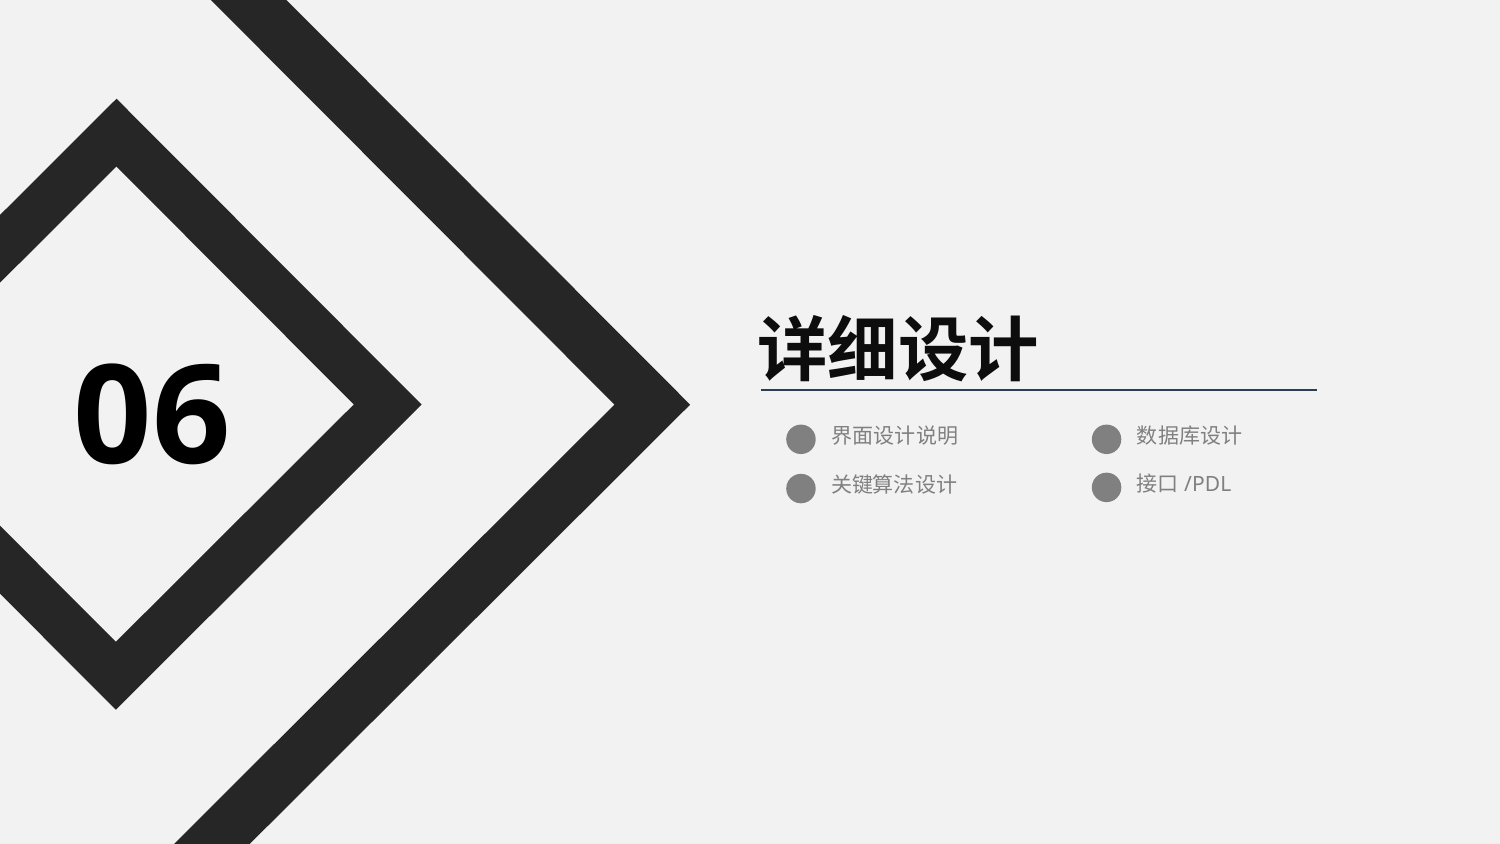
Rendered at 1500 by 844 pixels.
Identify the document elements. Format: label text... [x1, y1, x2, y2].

text_box 详细设计 [742, 297, 1415, 397]
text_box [1091, 462, 1424, 504]
text_box [0, 96, 424, 712]
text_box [785, 463, 1088, 505]
text_box [171, 0, 693, 844]
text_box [1091, 414, 1397, 456]
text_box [785, 414, 1070, 456]
text_box 06 [59, 319, 247, 499]
